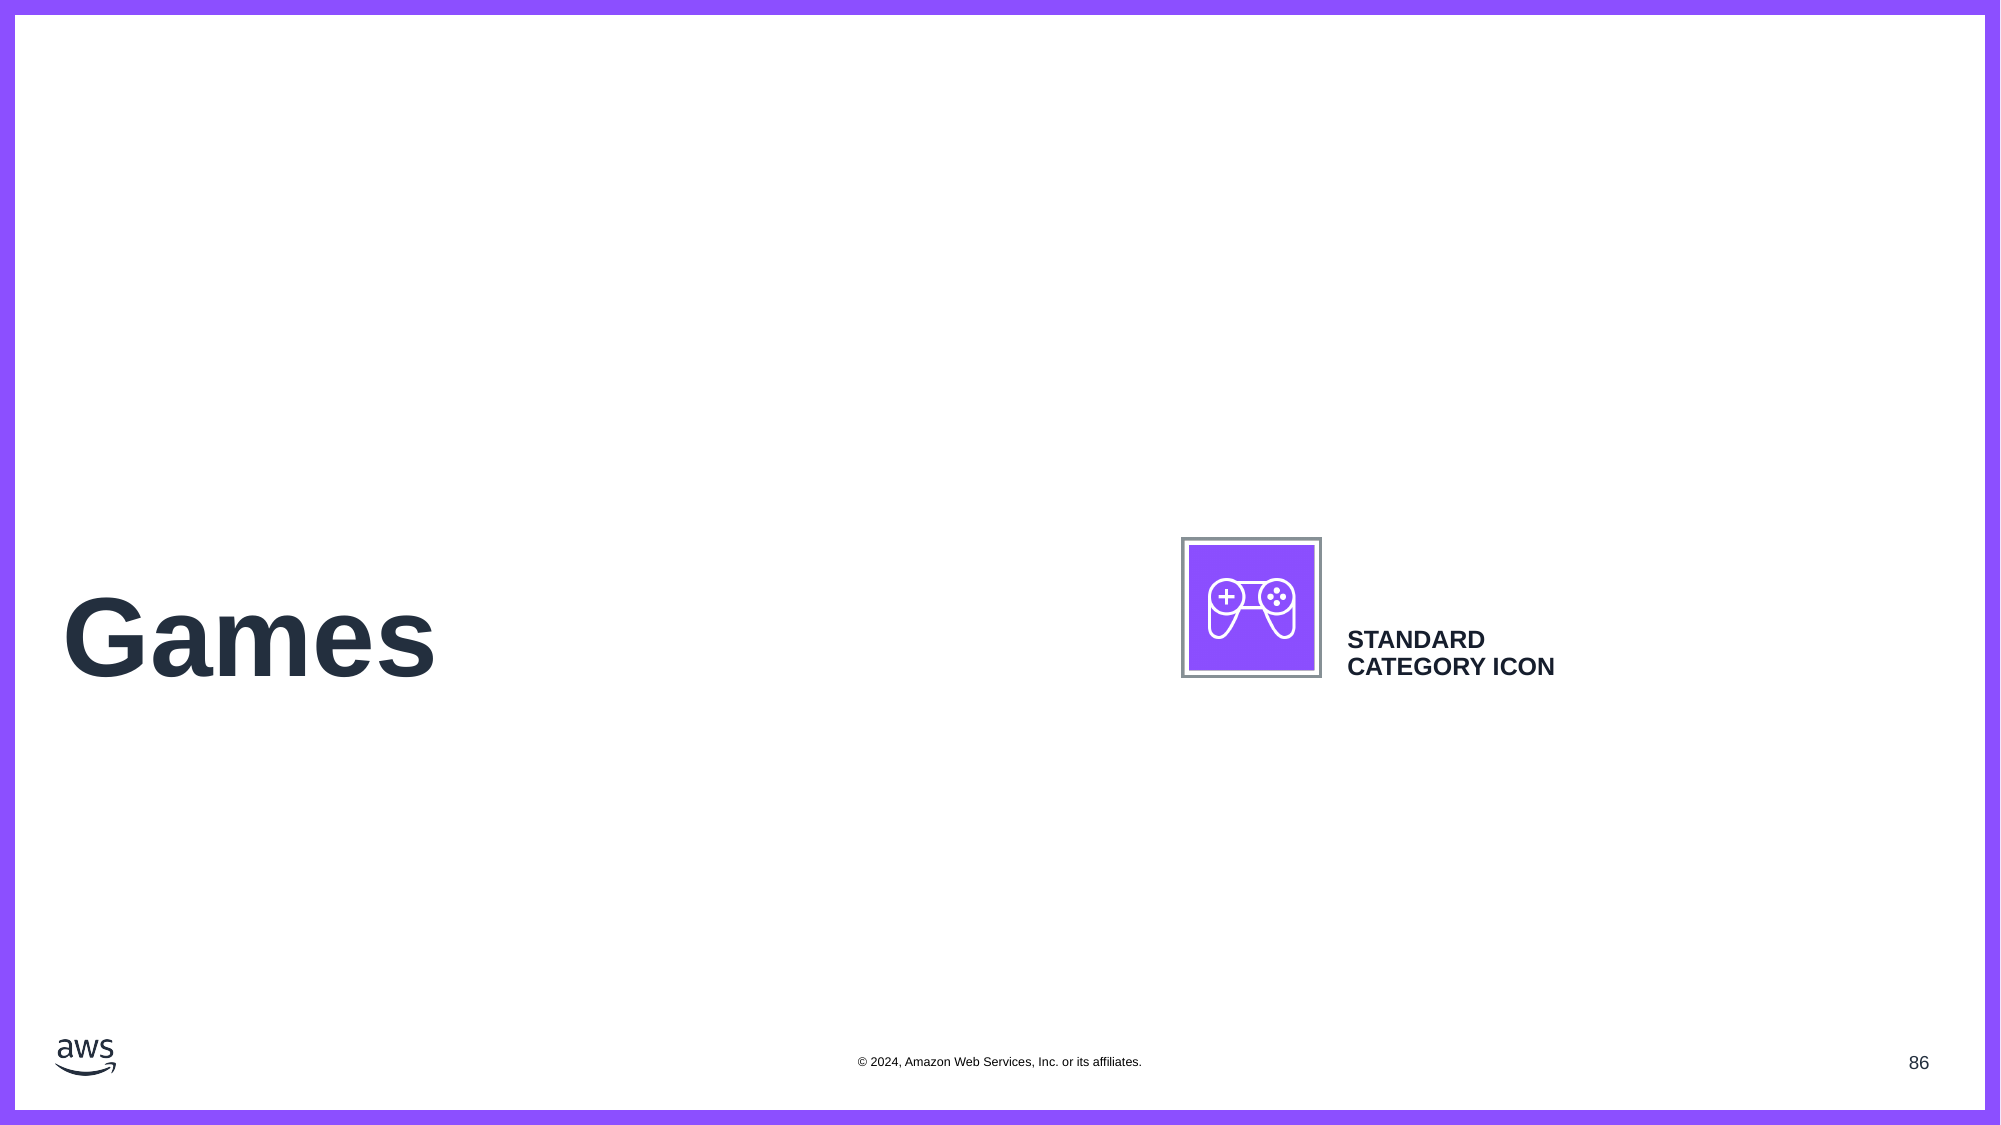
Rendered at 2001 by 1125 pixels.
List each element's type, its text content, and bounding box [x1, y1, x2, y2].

slide_number 86 [1494, 1031, 1945, 1092]
picture [1181, 537, 1322, 678]
text_box STANDARD CATEGORY ICON [1332, 541, 1780, 689]
title Games [47, 339, 1393, 709]
picture [55, 1039, 116, 1076]
footer © 2024, Amazon Web Services, Inc. or its affiliates. [662, 1031, 1338, 1092]
